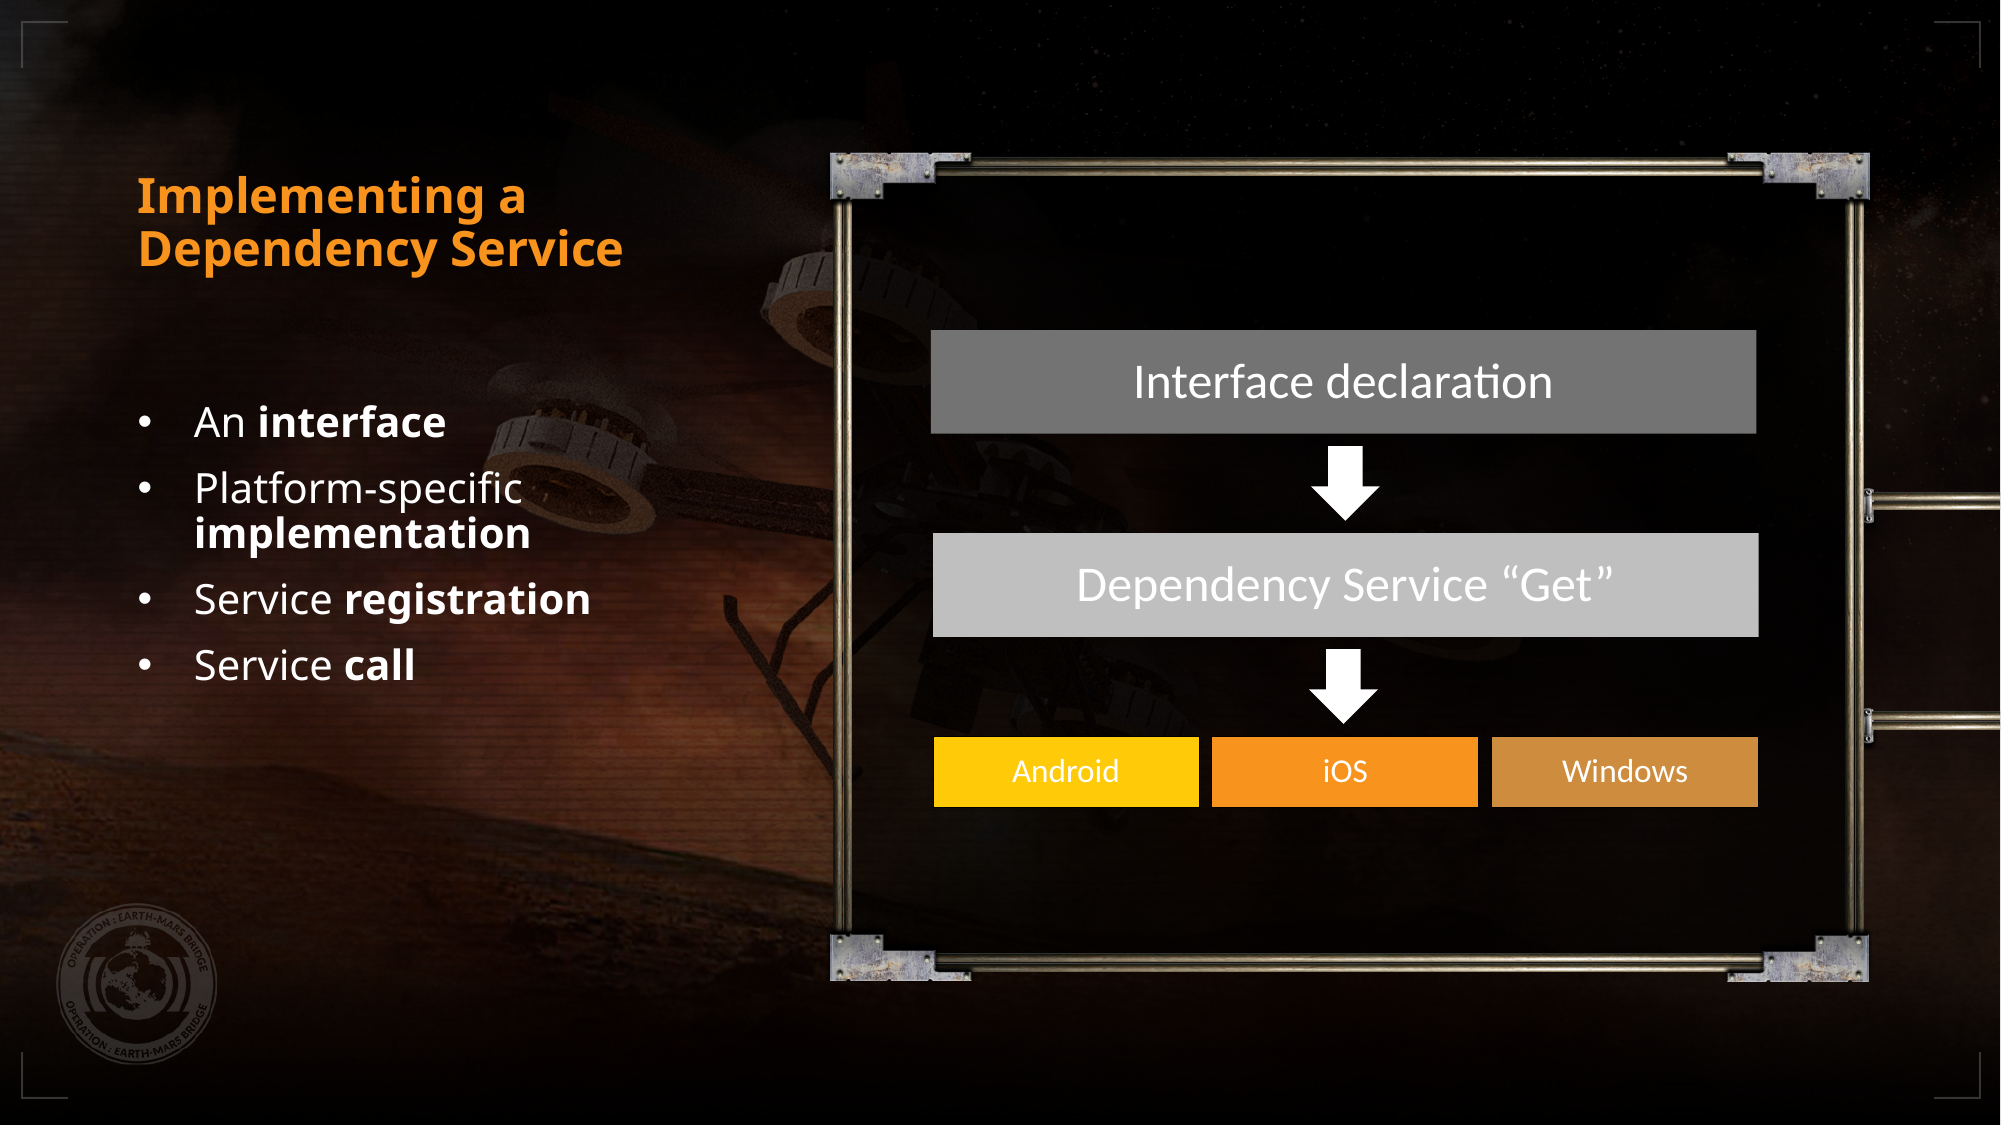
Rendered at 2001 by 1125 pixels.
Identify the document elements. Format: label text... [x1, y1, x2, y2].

title Implementing a Dependency Service [137, 171, 783, 278]
picture [0, 0, 2001, 1125]
list An interface Platform-specific implementation Service registration Service call [137, 401, 783, 963]
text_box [930, 329, 1759, 808]
